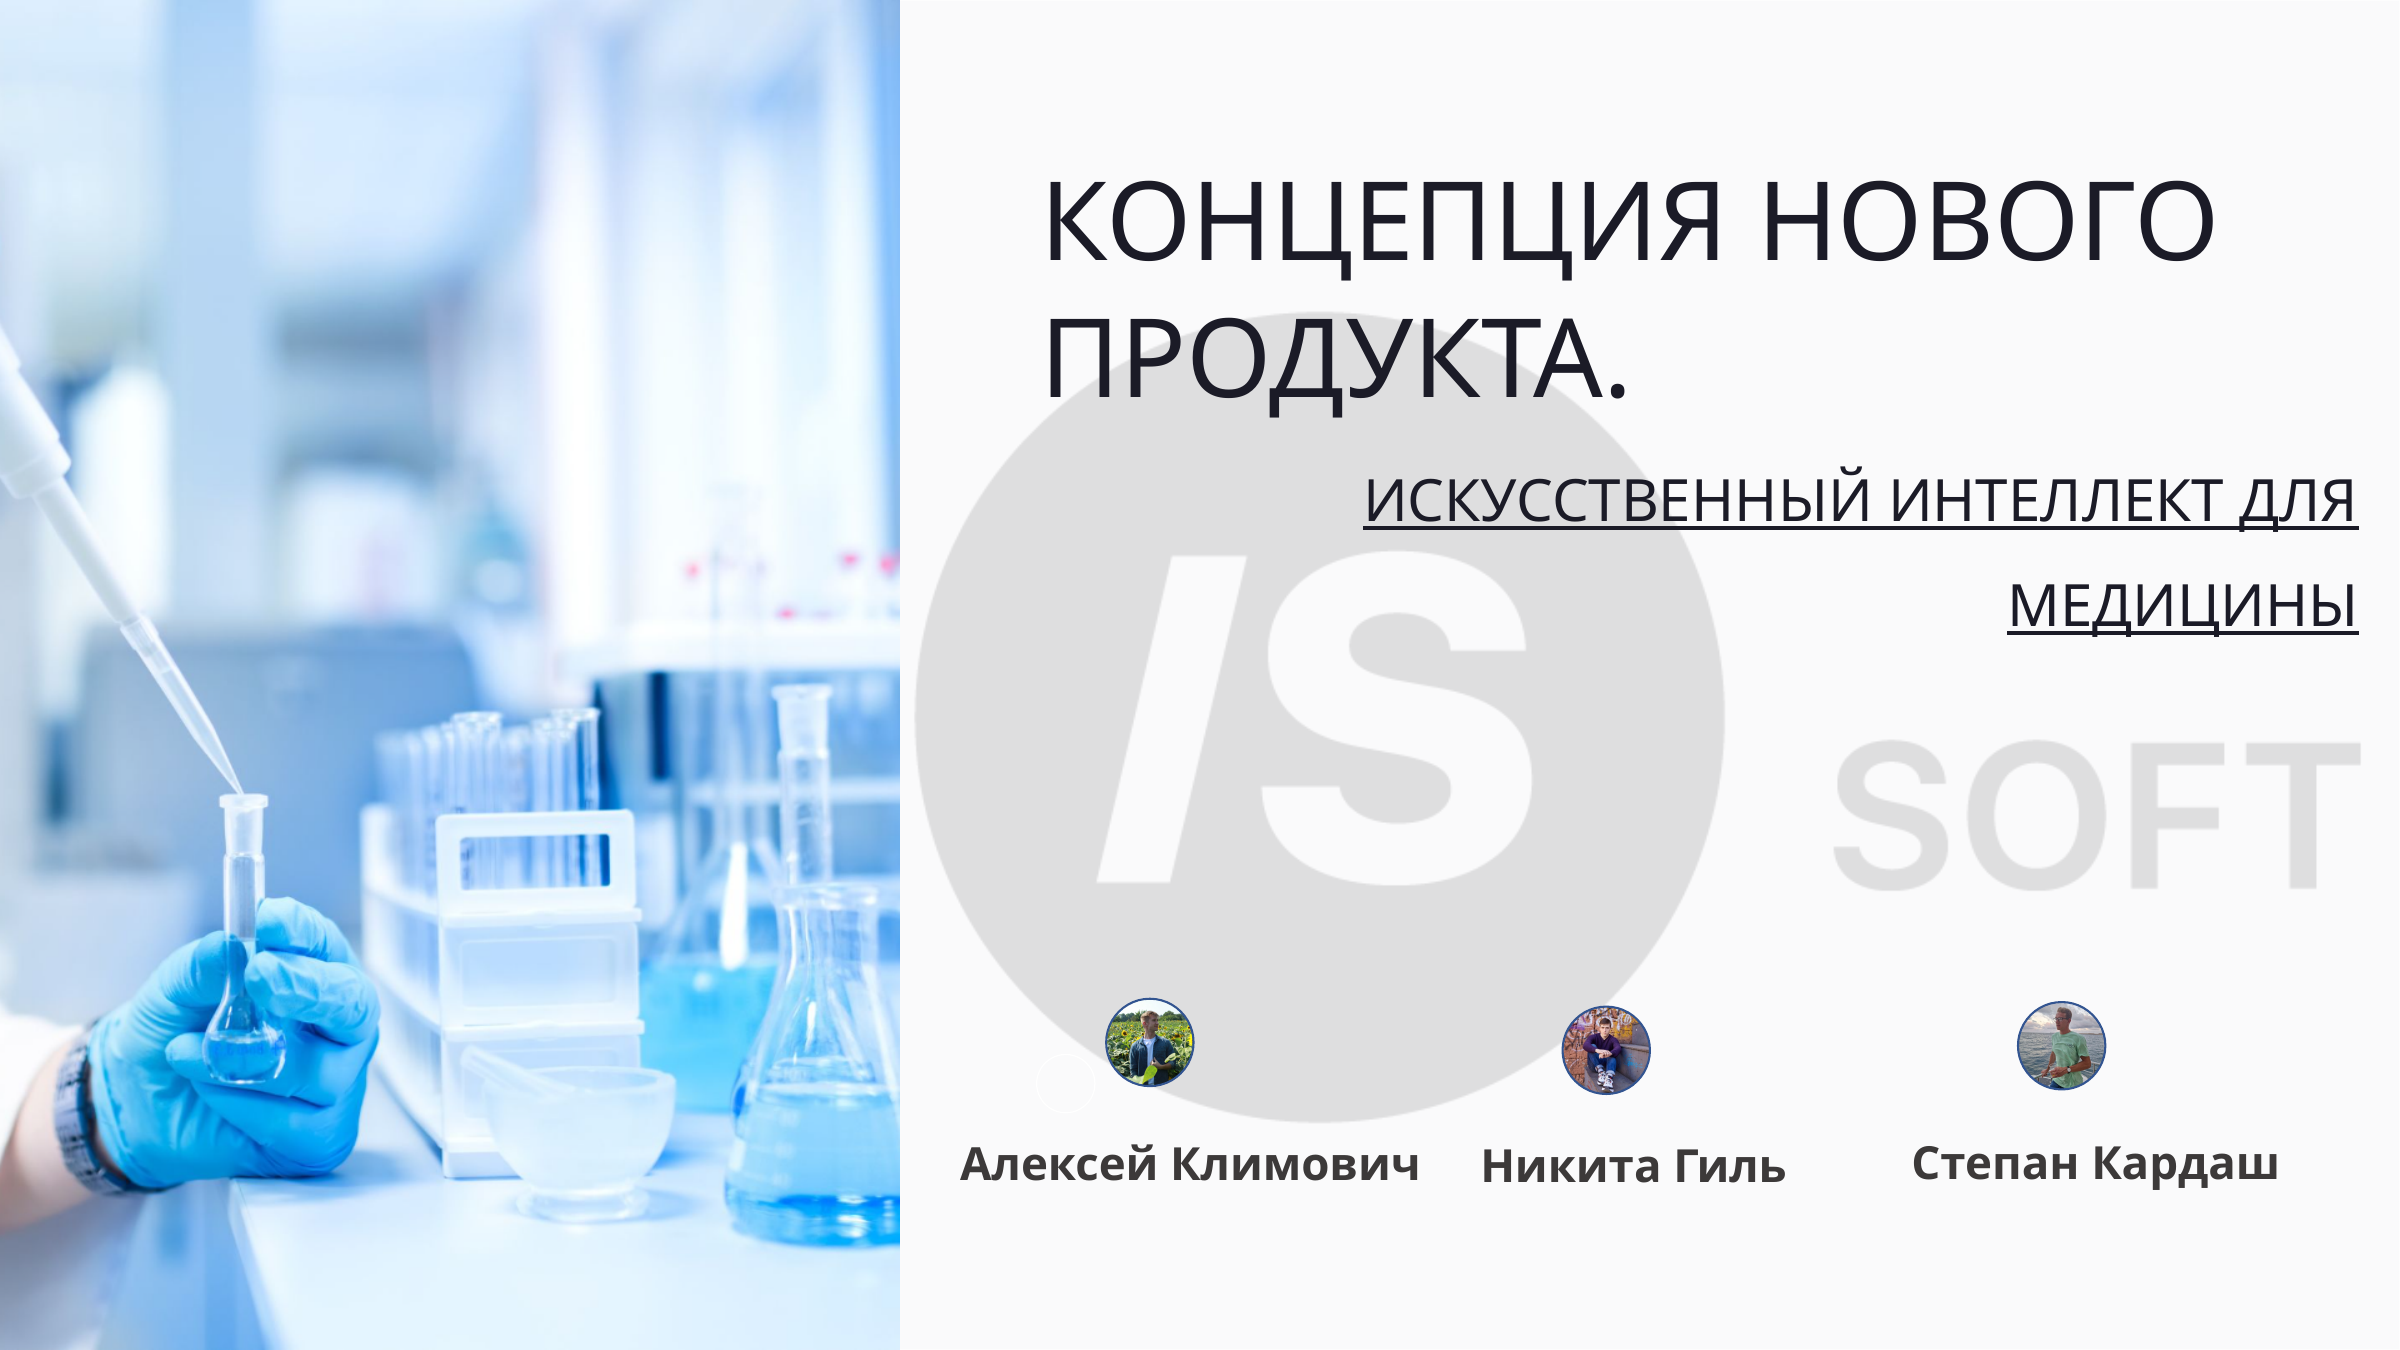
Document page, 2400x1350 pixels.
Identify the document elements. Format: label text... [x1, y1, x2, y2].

text_box КОНЦЕПЦИЯ НОВОГО ПРОДУКТА. [1026, 138, 2293, 301]
picture [0, 0, 2374, 1350]
text_box Алексей Климович [945, 1131, 1342, 1182]
text_box Никита Гиль [1465, 1131, 1862, 1185]
text_box Степан Кардаш [1896, 1131, 2293, 1182]
text_box [900, 0, 2400, 1350]
